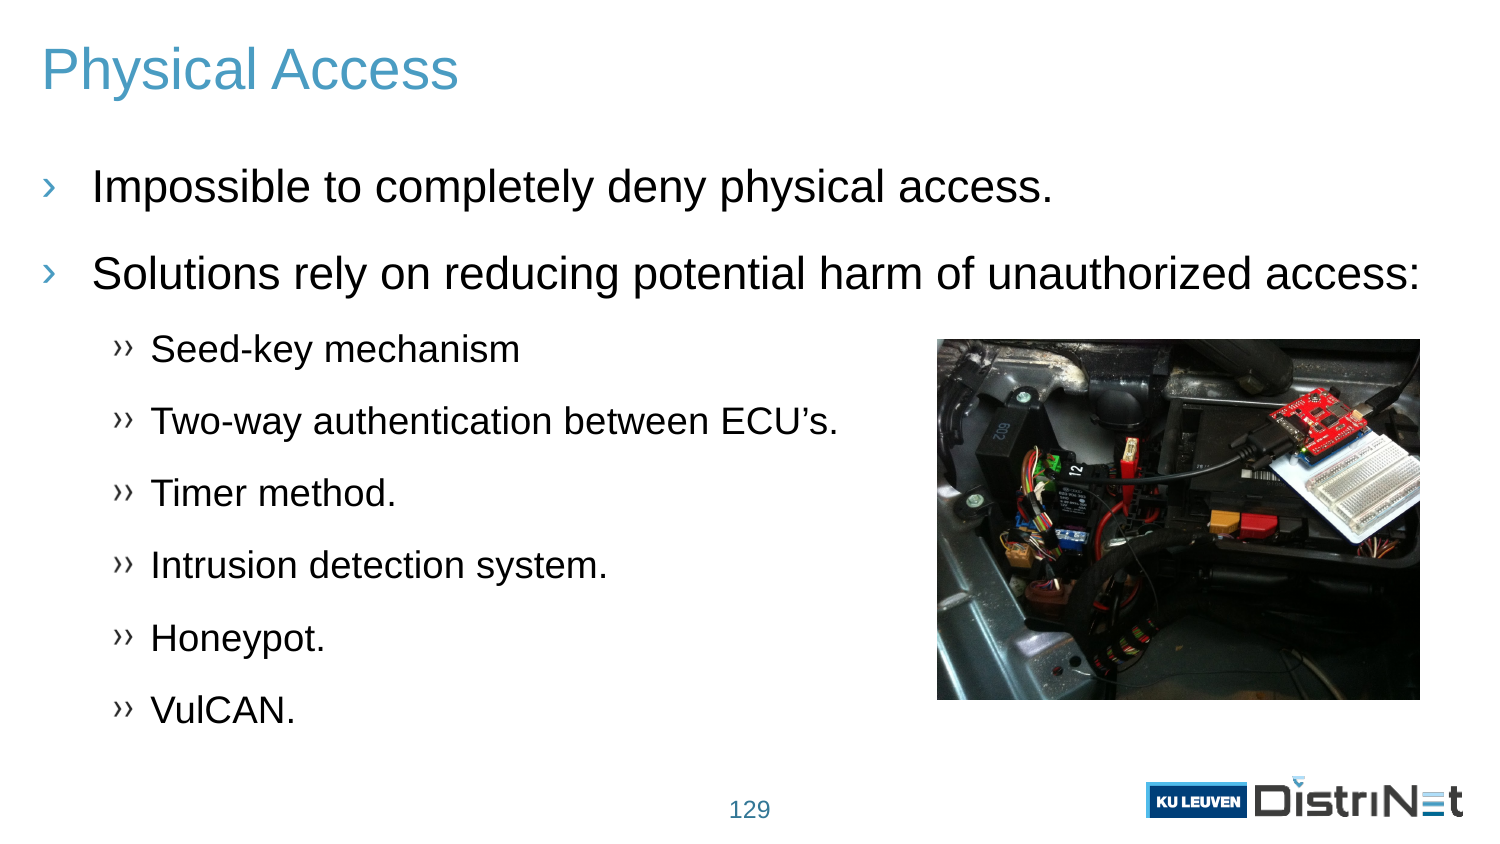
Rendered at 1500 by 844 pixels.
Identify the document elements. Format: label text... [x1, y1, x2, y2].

list Impossible to completely deny physical access. Solutions rely on reducing potential harm of unauthorized access: Seed-key mechanism Two-way authentication between ECU’s. Timer method. Intrusion detection system. Honeypot. VulCAN. [26, 127, 1463, 748]
picture [108, 693, 141, 723]
picture [108, 404, 141, 434]
picture [108, 476, 141, 507]
slide_number 129 [679, 786, 821, 832]
title Physical Access [26, 23, 1463, 110]
picture [1255, 776, 1463, 817]
picture [108, 548, 141, 579]
picture [108, 332, 141, 362]
picture [937, 339, 1420, 700]
picture [108, 621, 141, 651]
picture [1146, 782, 1247, 818]
